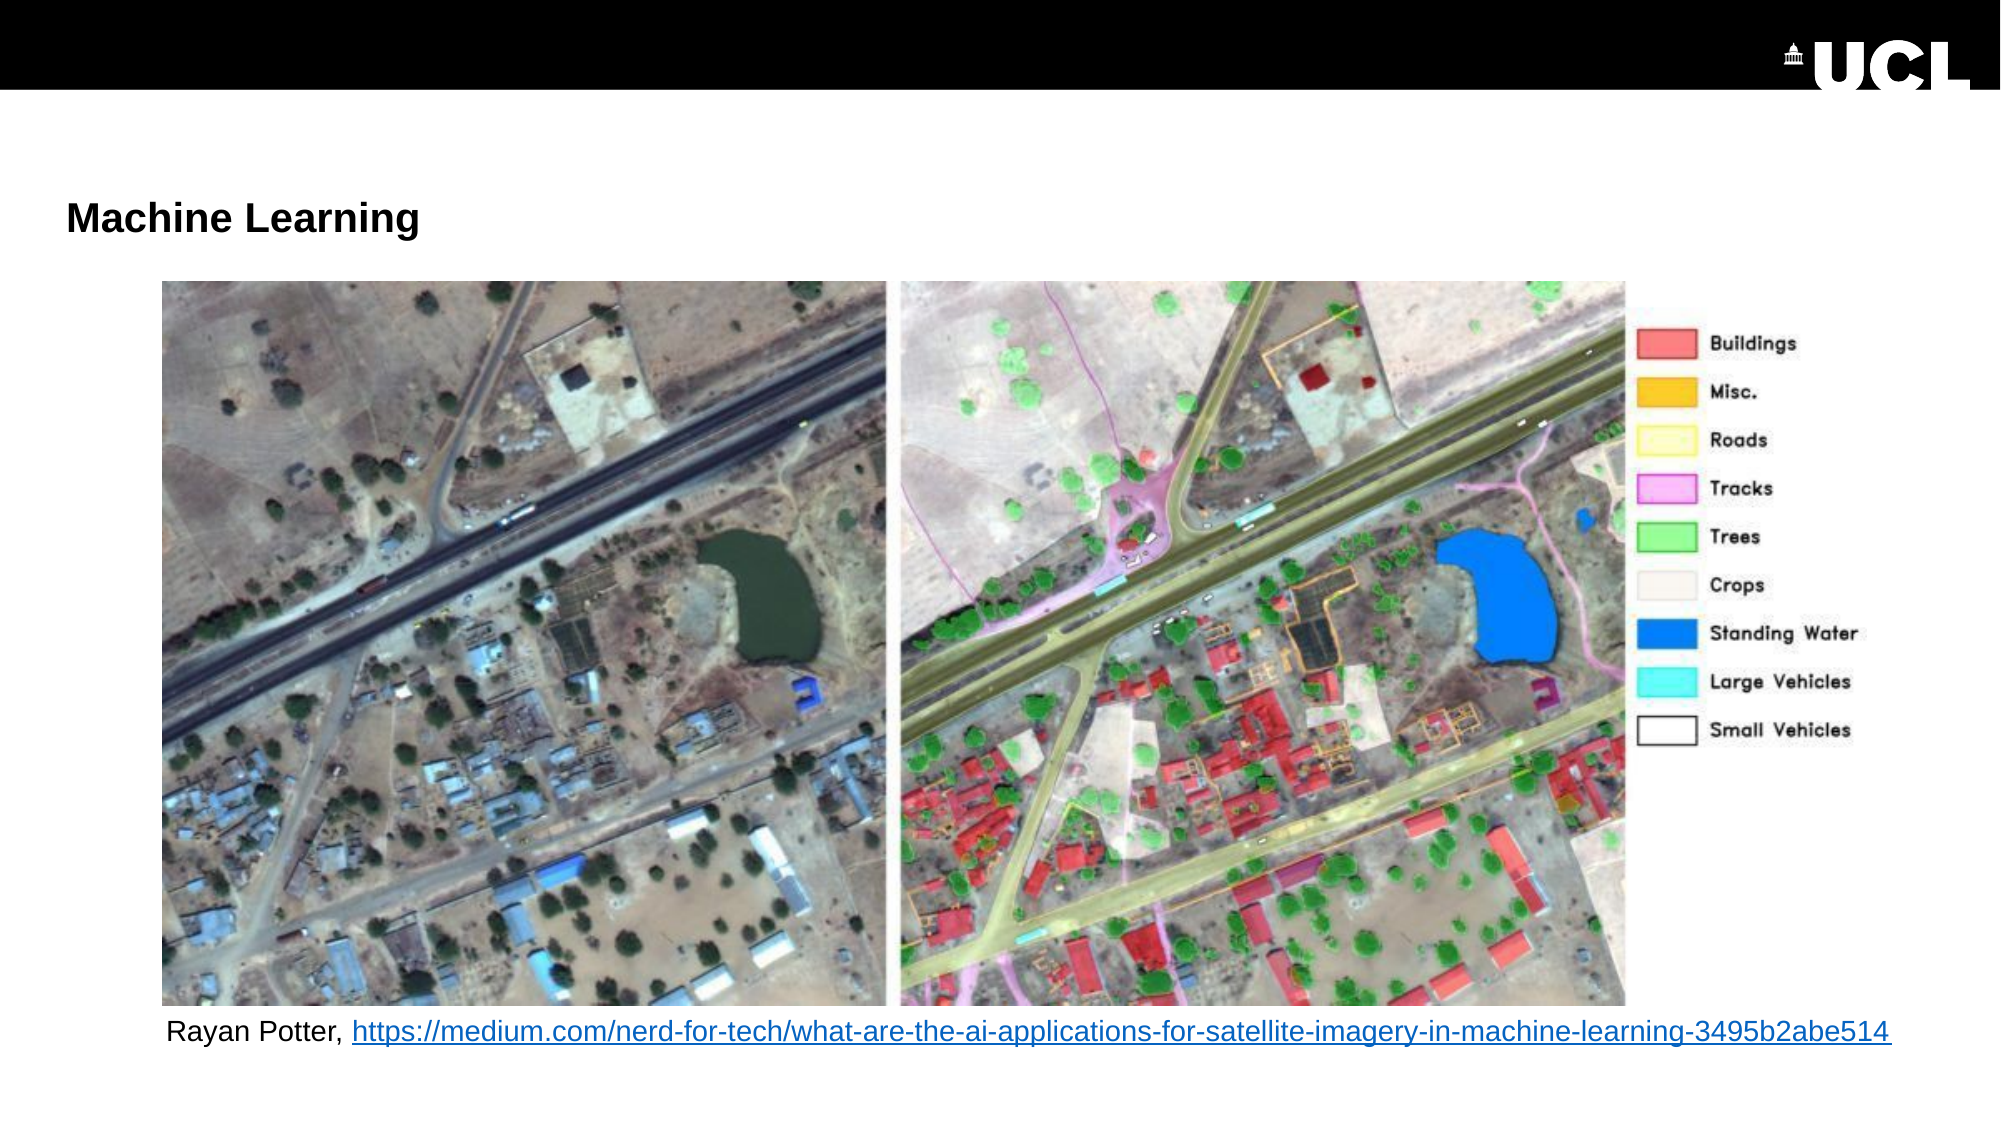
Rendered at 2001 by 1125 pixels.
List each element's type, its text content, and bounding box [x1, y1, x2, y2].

text_box Machine Learning [66, 196, 1543, 305]
picture [162, 281, 1867, 1006]
text_box Rayan Potter, https://medium.com/nerd-for-tech/what-are-the-ai-applications-for-satellite-imagery-in-machine-learning-3495b2abe514 [151, 1005, 1948, 1055]
picture [0, 0, 2001, 90]
